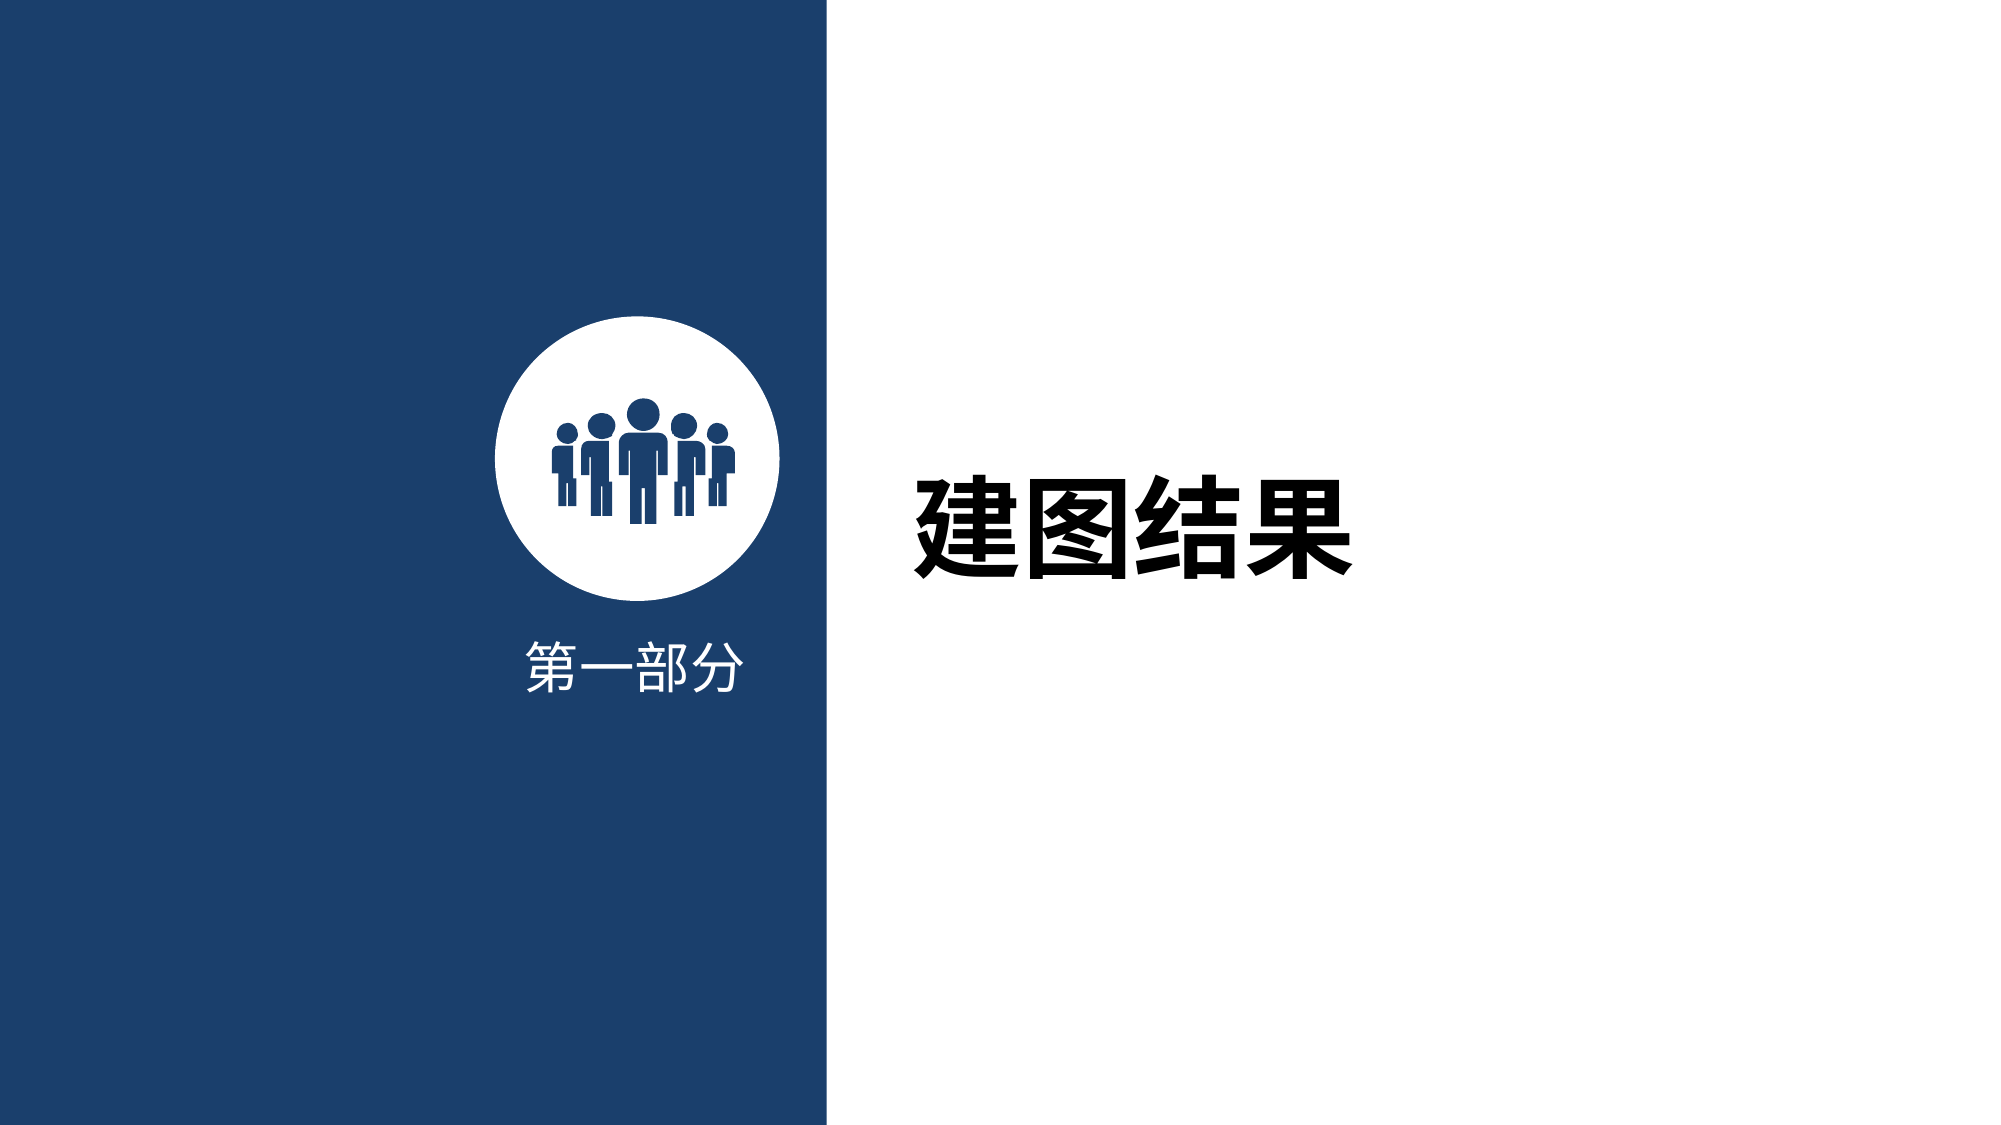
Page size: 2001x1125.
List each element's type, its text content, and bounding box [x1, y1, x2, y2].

text_box 建图结果 [896, 451, 1371, 600]
text_box 第一部分 [523, 633, 796, 701]
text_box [494, 316, 780, 601]
text_box [0, 0, 828, 1125]
